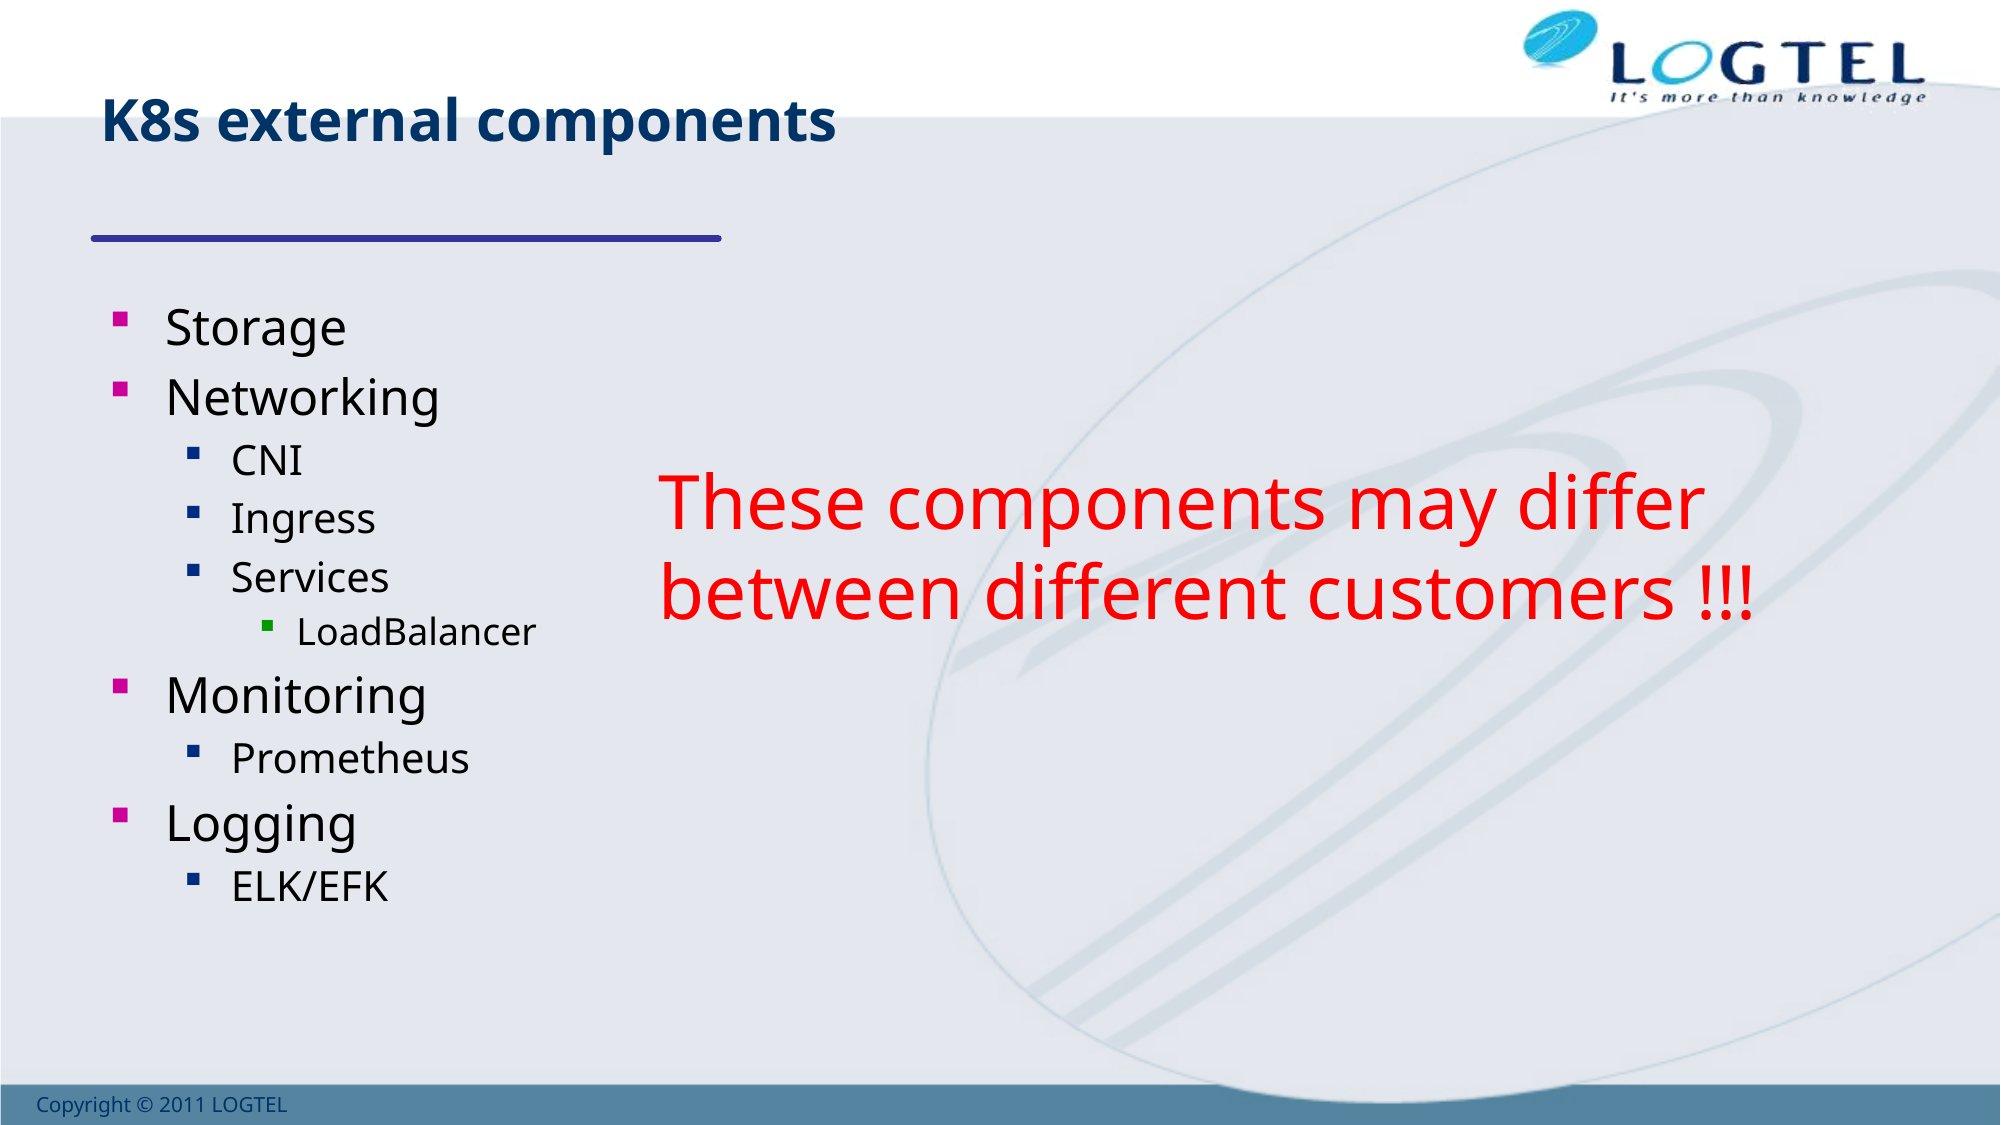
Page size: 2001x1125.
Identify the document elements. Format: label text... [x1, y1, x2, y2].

picture [0, 0, 2000, 1125]
text_box These components may differ between different customers !!! [643, 447, 1846, 642]
title K8s external components [85, 59, 1142, 178]
list Storage Networking CNI Ingress Services LoadBalancer Monitoring Prometheus Logging ELK/EFK [93, 287, 1973, 1001]
